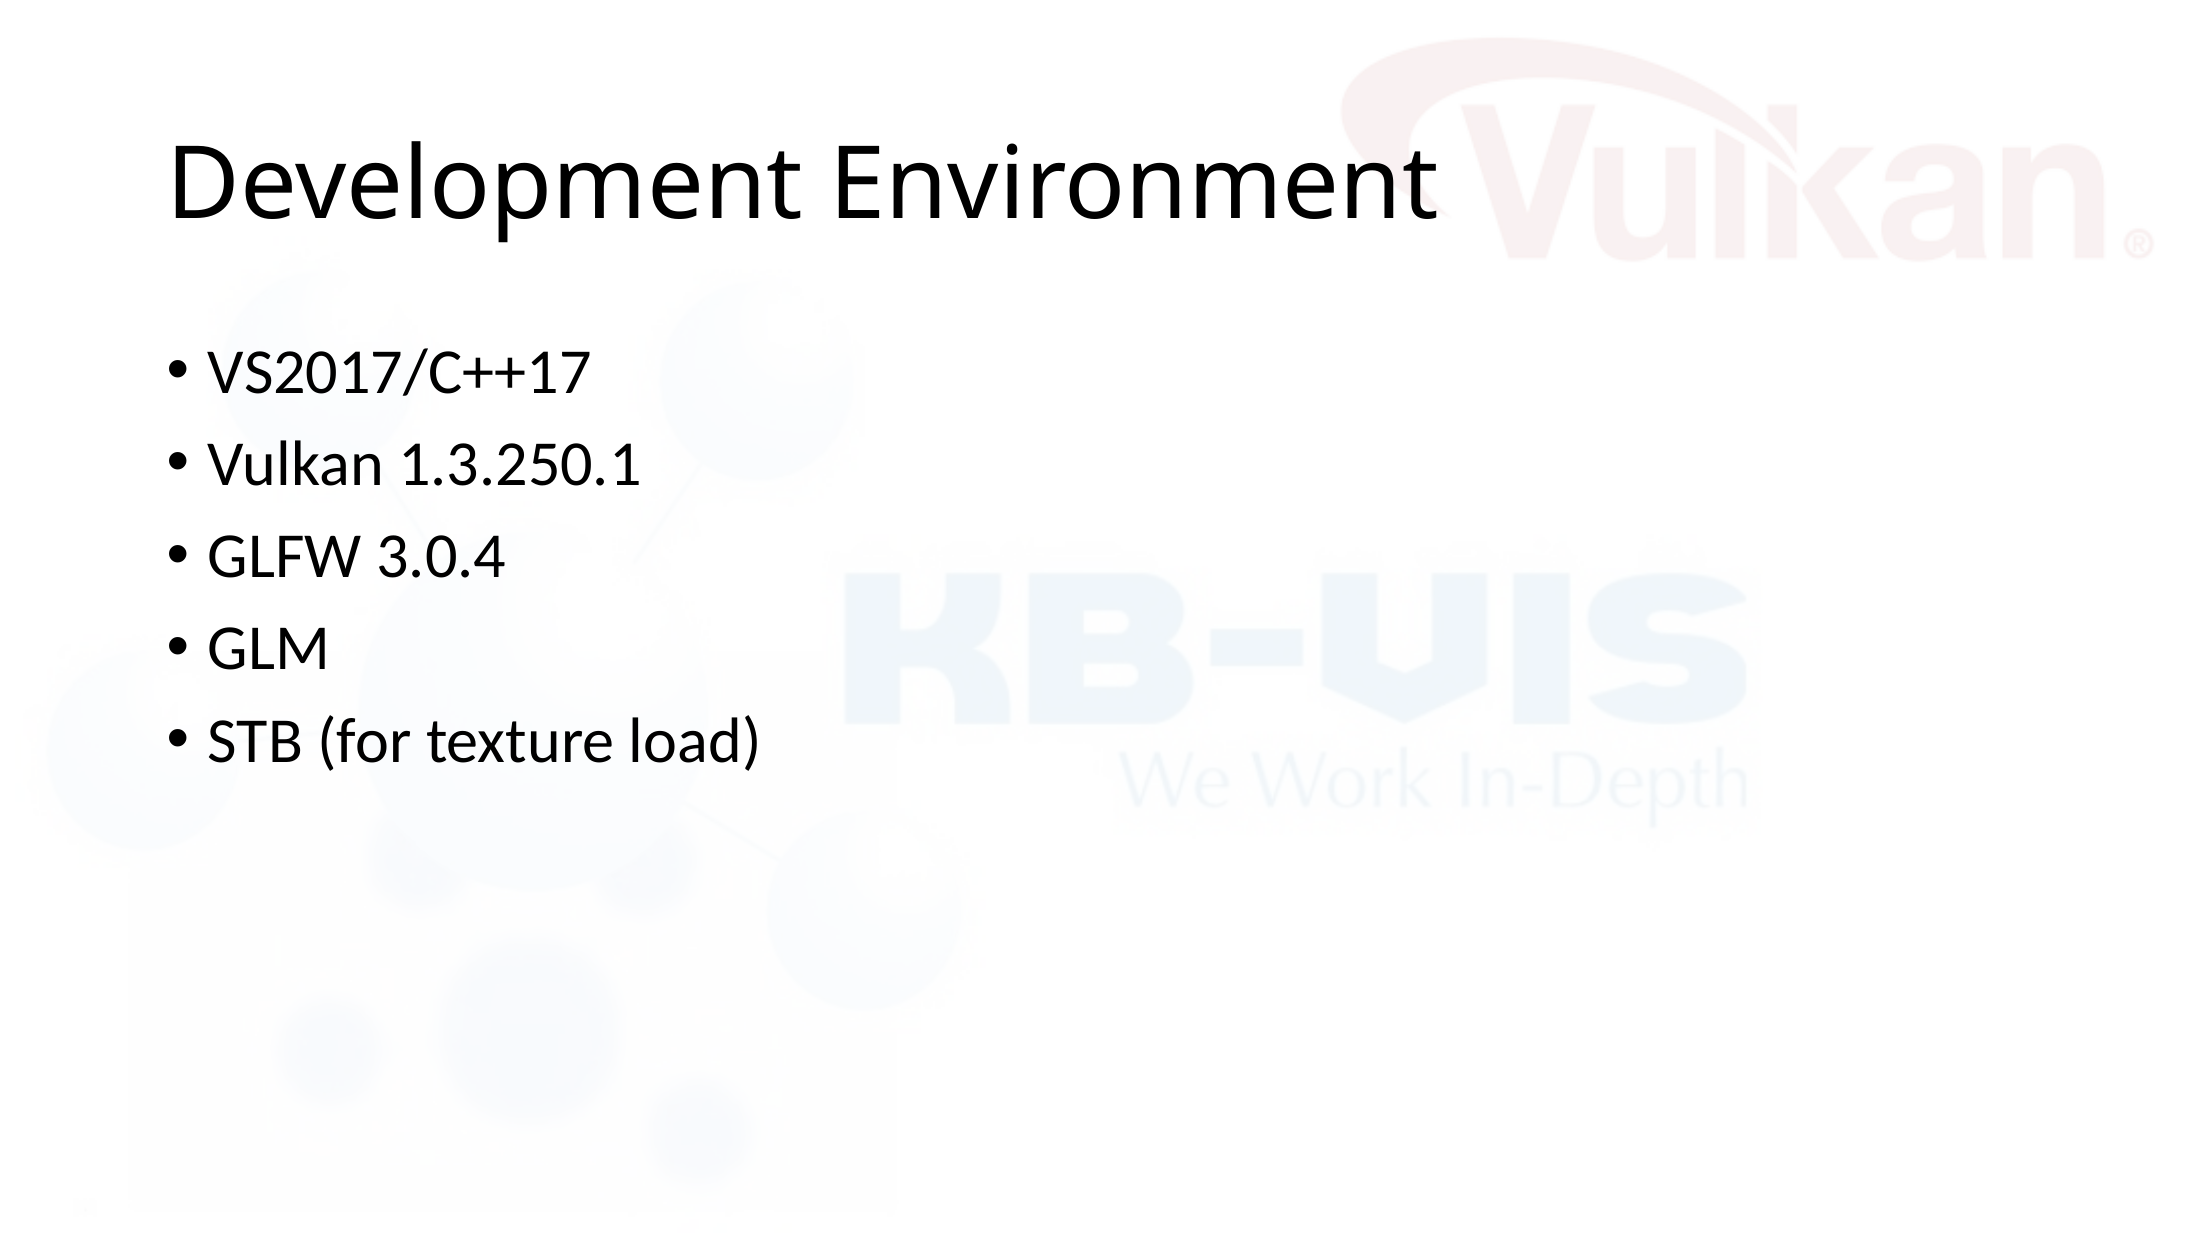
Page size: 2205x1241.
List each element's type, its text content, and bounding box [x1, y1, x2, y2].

list VS2017/C++17 Vulkan 1.3.250.1 GLFW 3.0.4 GLM STB (for texture load) [151, 330, 2054, 1117]
title Development Environment [151, 66, 2054, 306]
